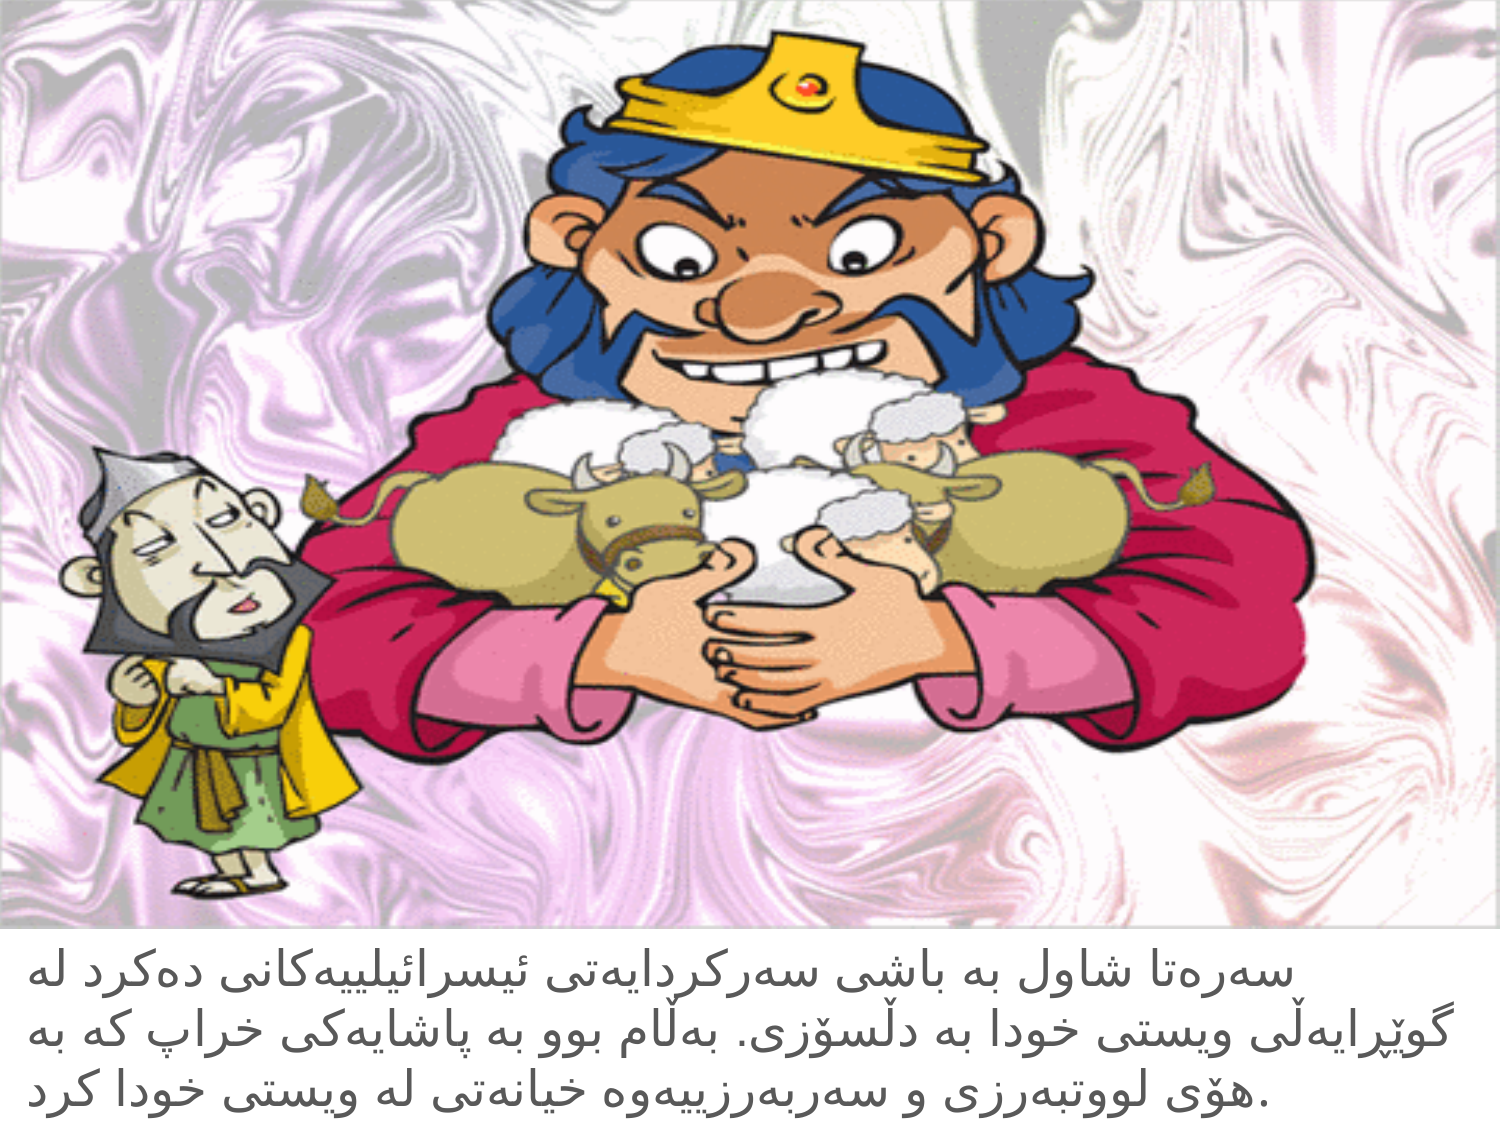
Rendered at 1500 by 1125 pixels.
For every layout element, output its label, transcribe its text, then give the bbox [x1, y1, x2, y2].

picture [0, 0, 1500, 929]
text_box سەرەتا شاول بە باشی سەرکردایەتی ئیسرائیلییەکانی دەکرد لە گوێڕایەڵی ویستی خودا بە دڵسۆزی. بەڵام بوو بە پاشایەکی خراپ کە بە هۆی لووتبەرزی و سەربەرزییەوە خیانەتی لە ویستی خودا کرد. [11, 937, 1483, 1124]
